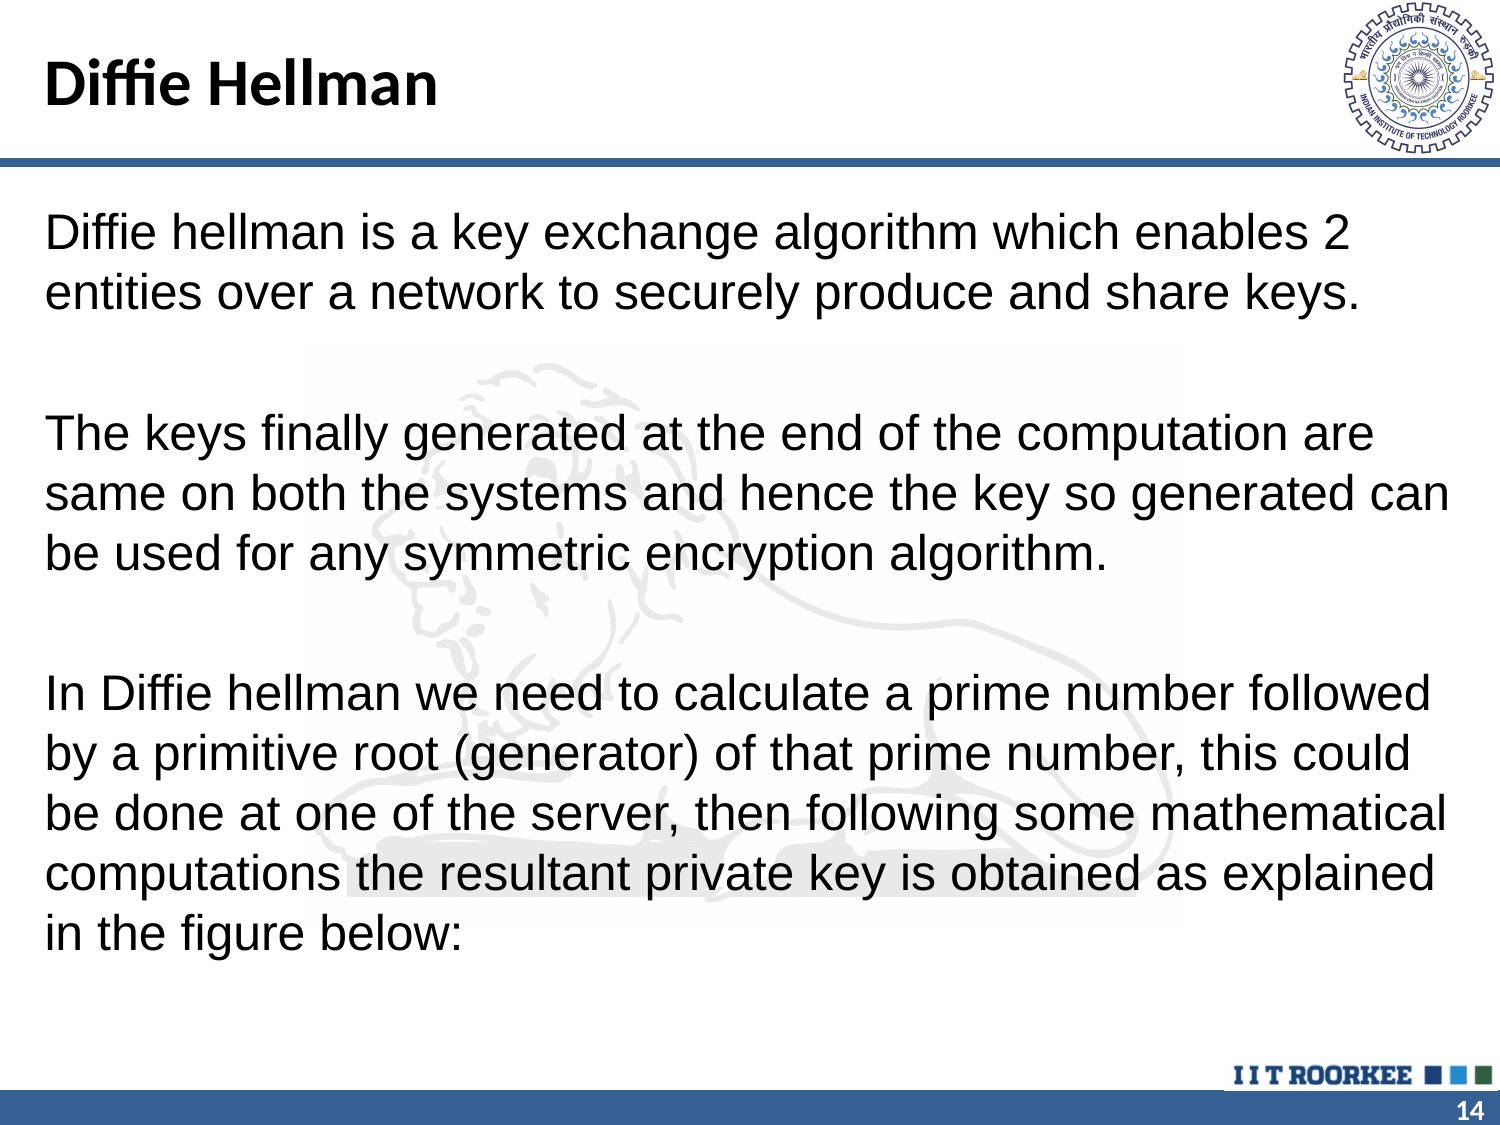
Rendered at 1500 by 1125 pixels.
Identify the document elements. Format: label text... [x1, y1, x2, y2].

title Diffie Hellman [29, 33, 1185, 125]
picture [1224, 1057, 1498, 1091]
list Diffie hellman is a key exchange algorithm which enables 2 entities over a network to securely produce and share keys. The keys finally generated at the end of the computation are same on both the systems and hence the key so generated can be used for any symmetric encryption algorithm. In Diffie hellman we need to calculate a prime number followed by a primitive root (generator) of that prime number, this could be done at one of the server, then following some mathematical computations the resultant private key is obtained as explained in the figure below: [29, 192, 1468, 1050]
picture [1339, 0, 1500, 158]
